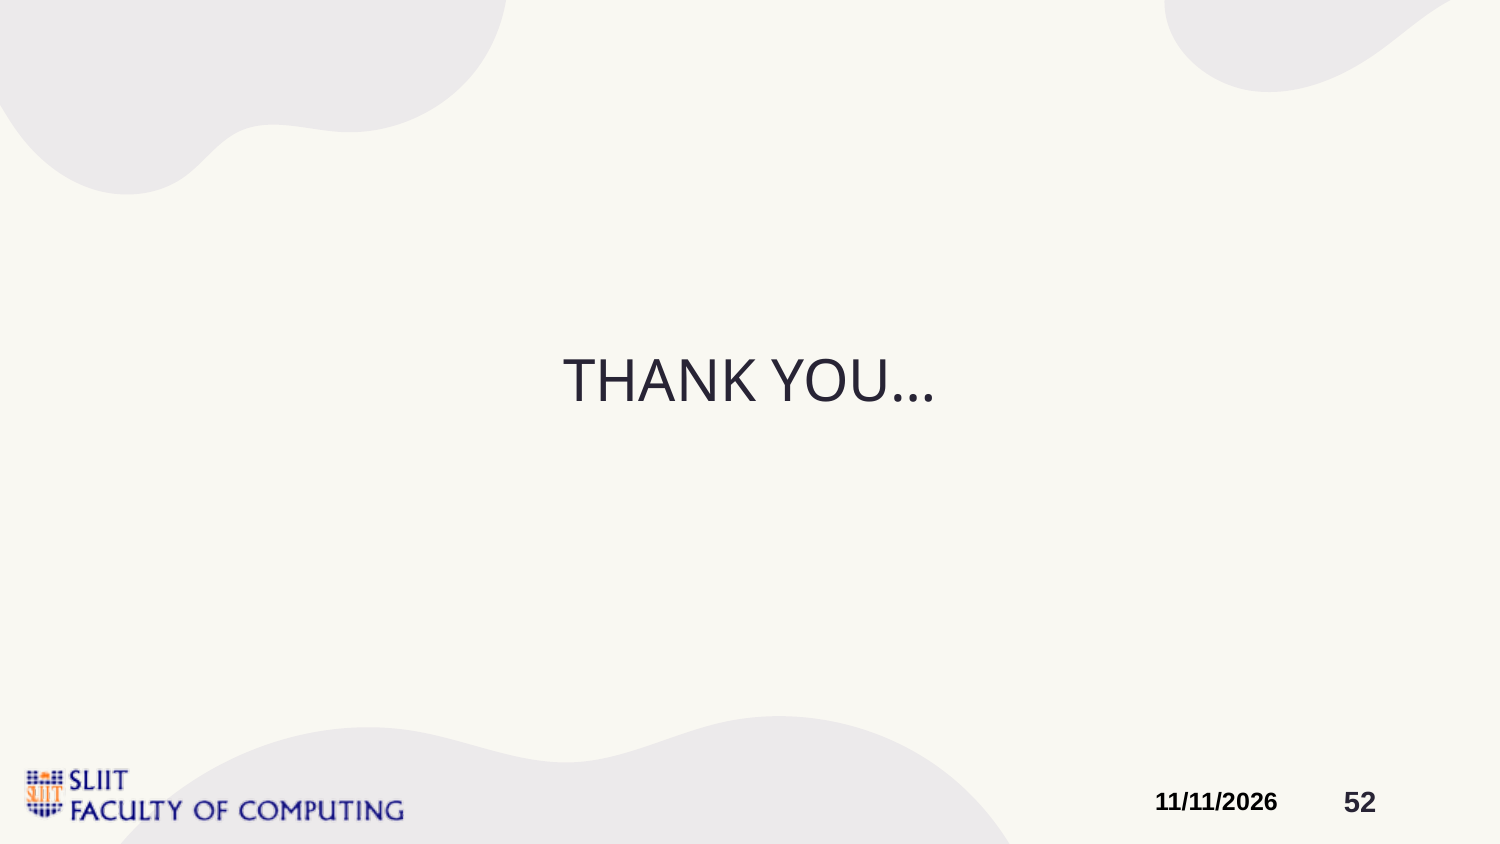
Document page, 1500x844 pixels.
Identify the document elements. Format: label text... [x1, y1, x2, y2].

title THANK YOU… [0, 327, 1500, 422]
picture [0, 758, 413, 840]
